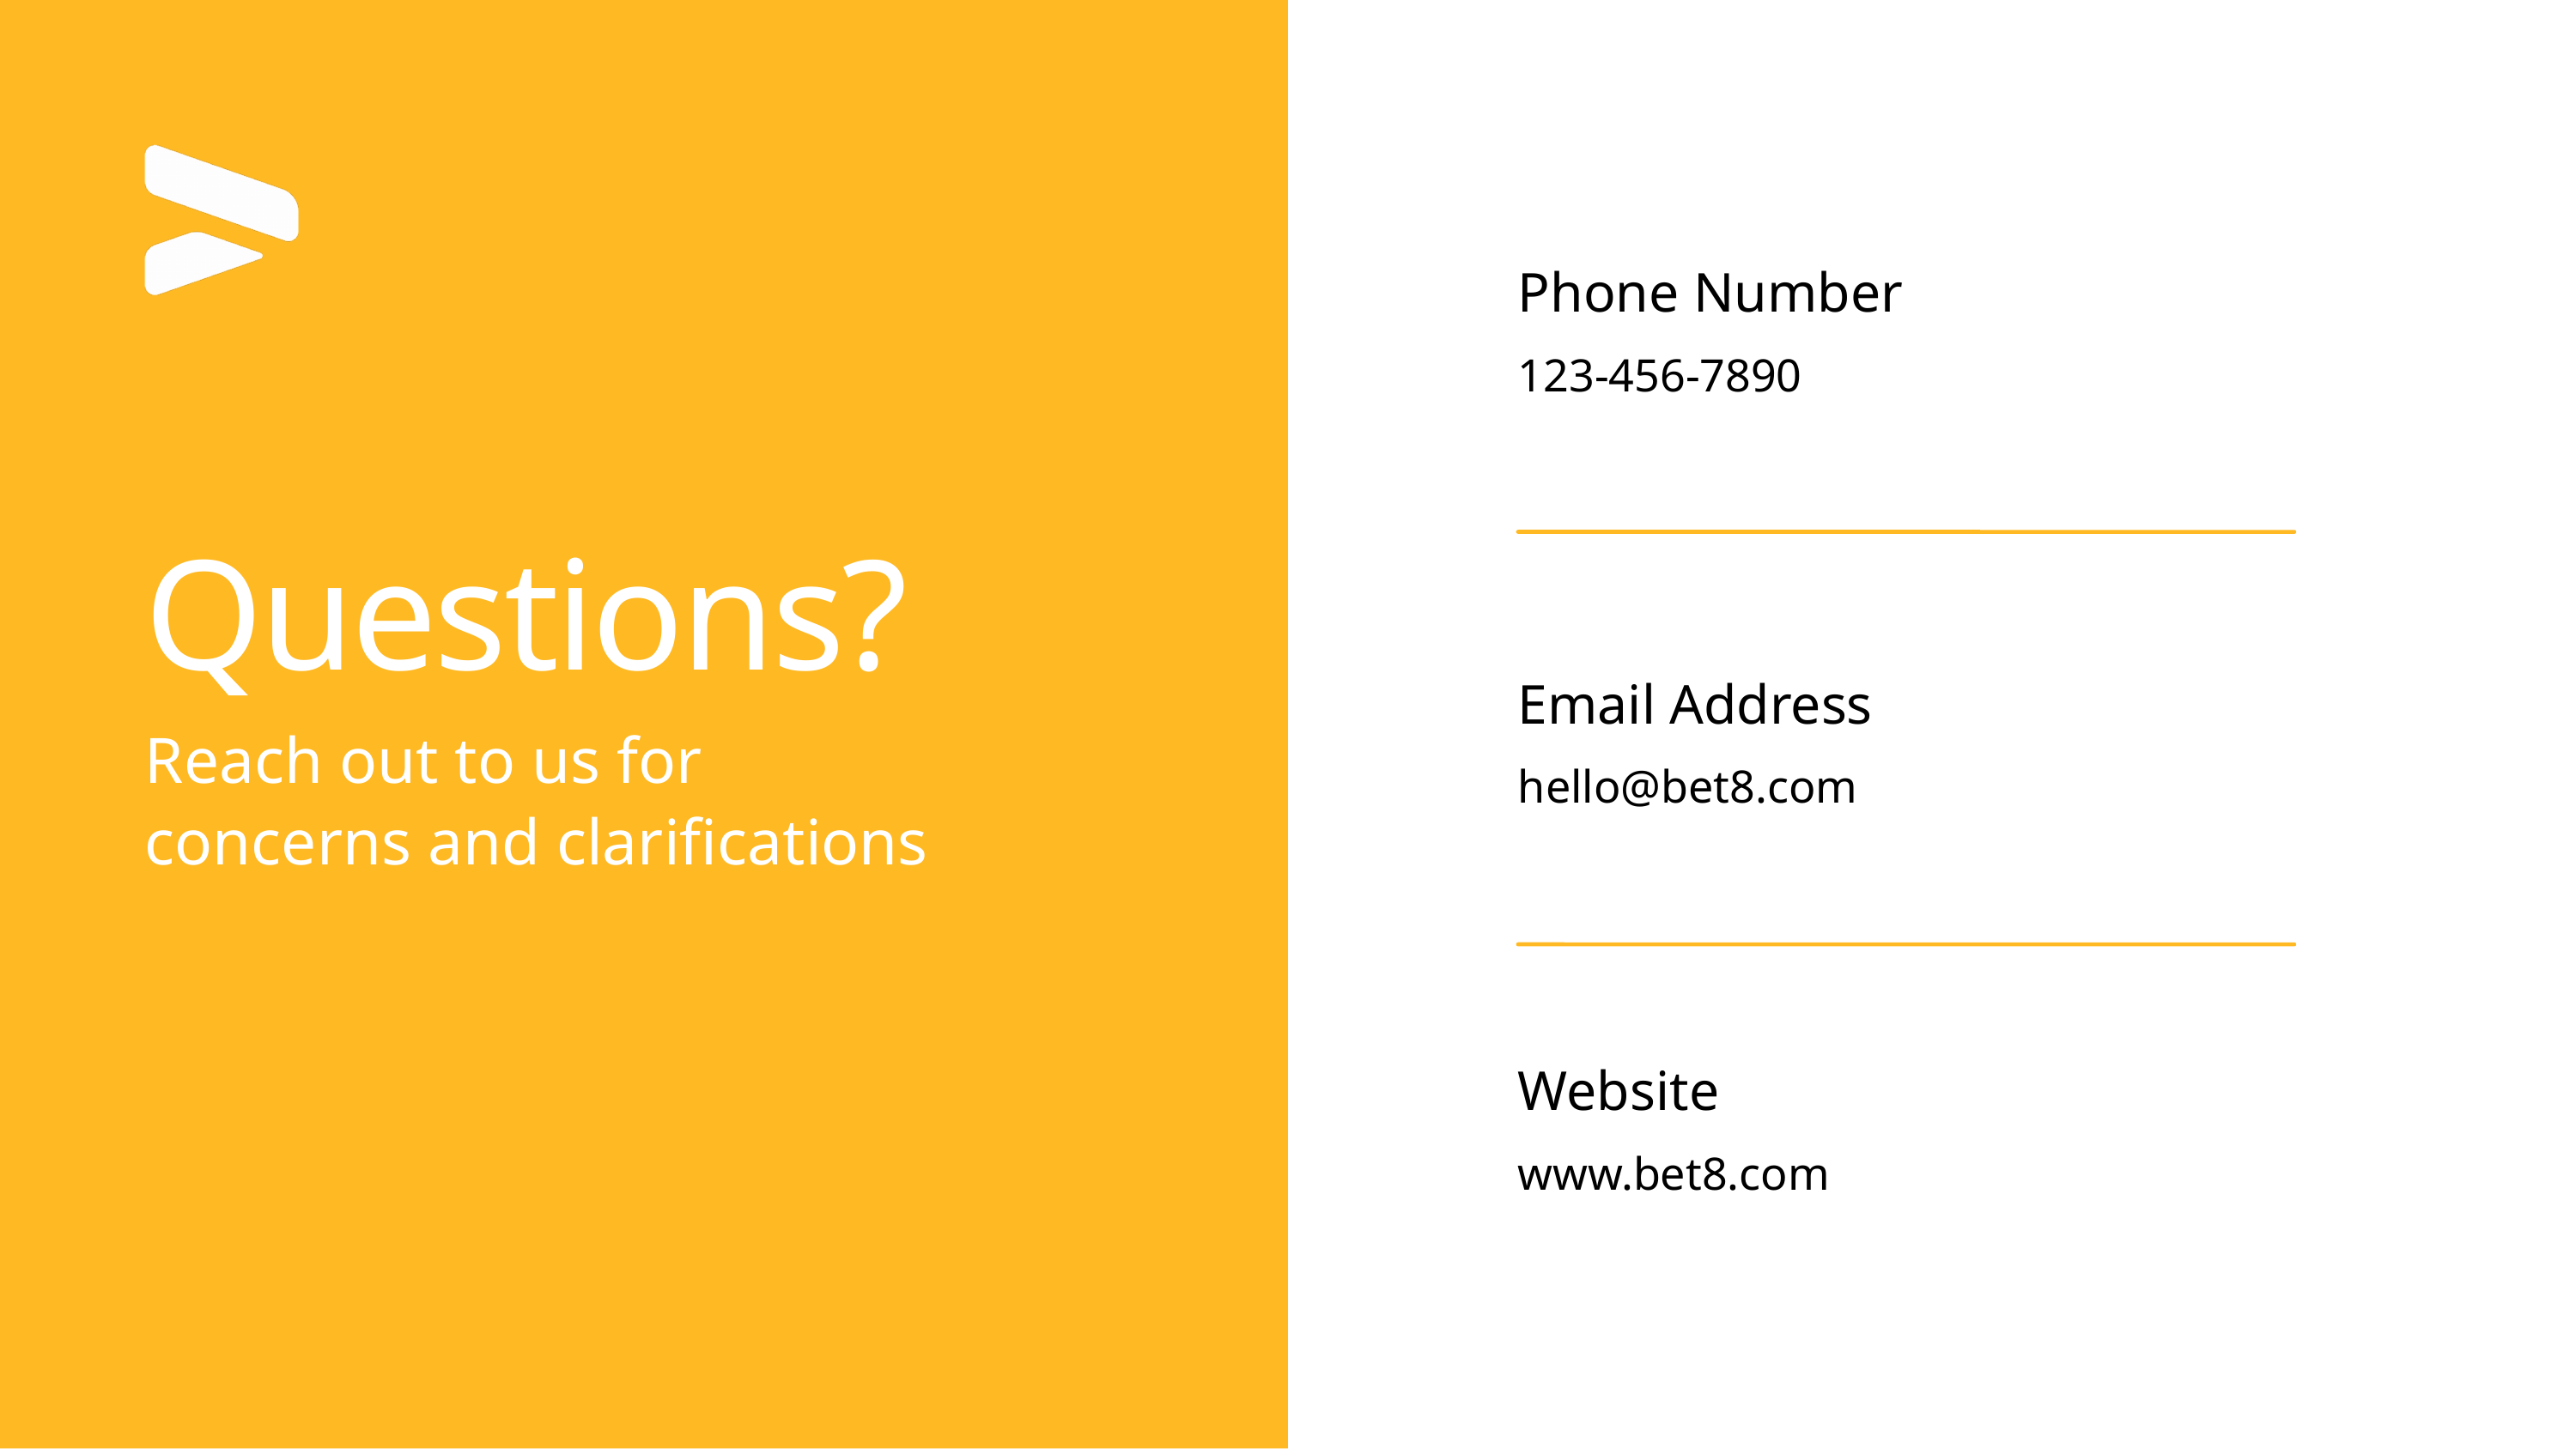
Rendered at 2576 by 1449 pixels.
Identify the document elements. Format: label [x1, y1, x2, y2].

text_box [144, 512, 1160, 875]
text_box [1517, 253, 2179, 397]
text_box [0, 0, 1288, 1449]
text_box [1517, 665, 2179, 809]
picture [145, 142, 298, 297]
text_box [1517, 1052, 2179, 1196]
